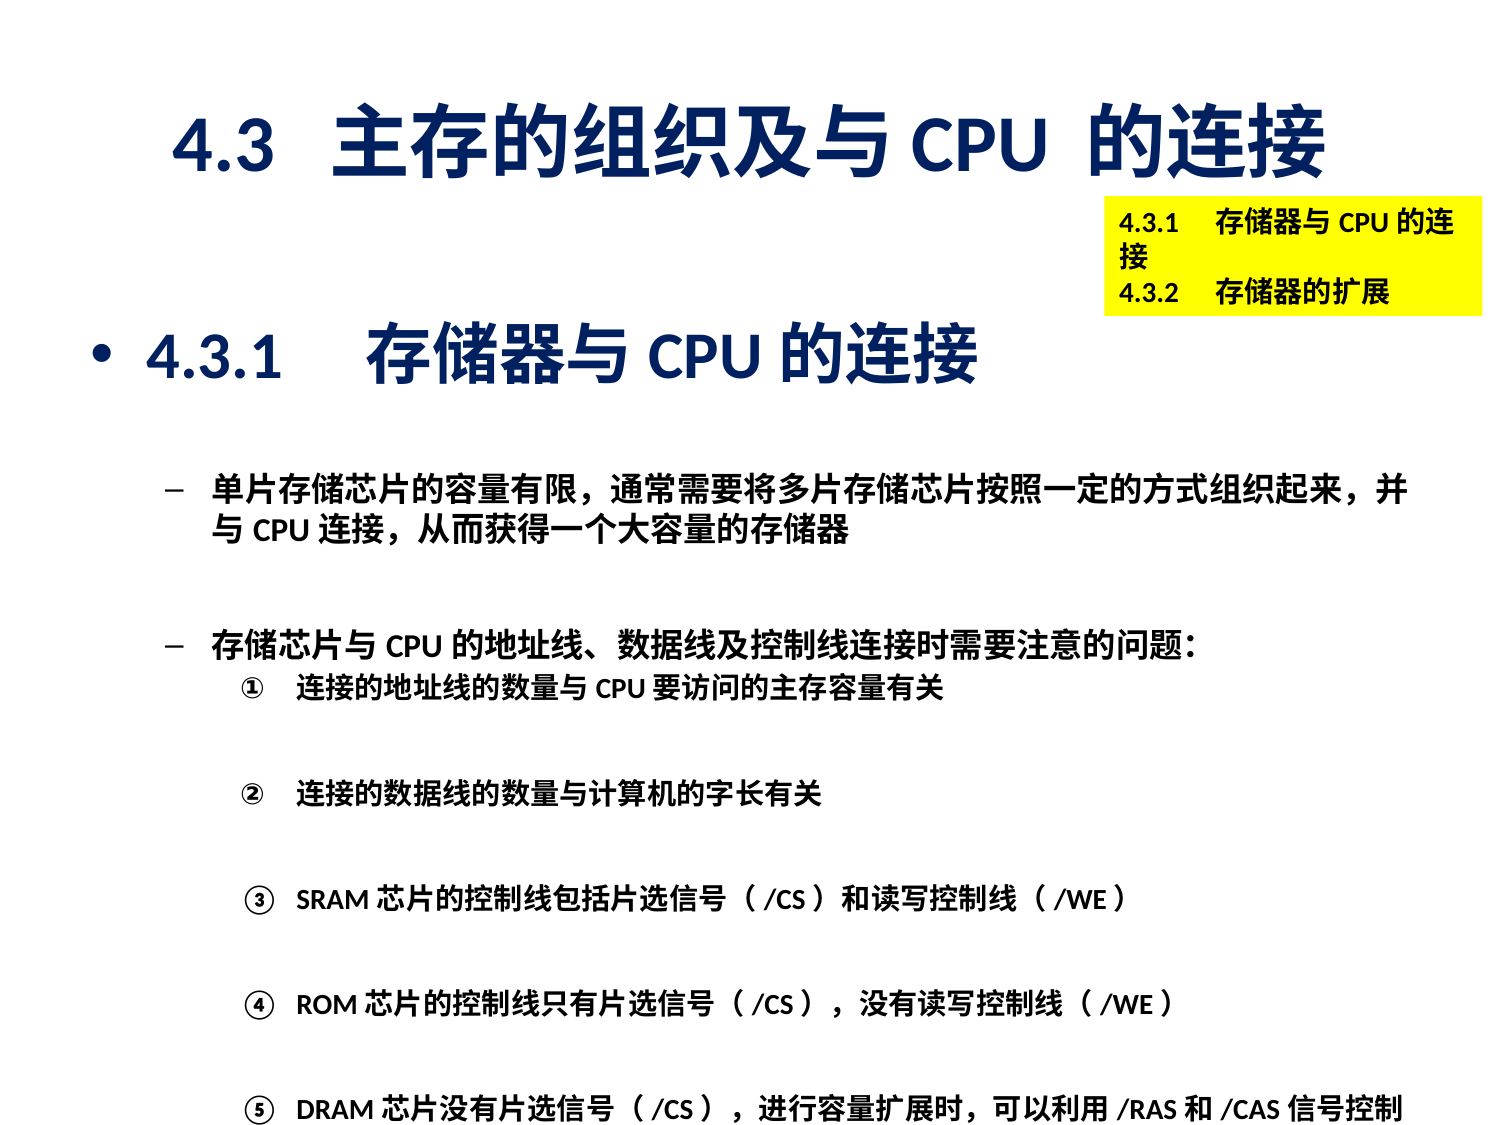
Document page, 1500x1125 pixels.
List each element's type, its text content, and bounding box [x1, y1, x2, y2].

list 4.3.1 存储器与CPU的连接 单片存储芯片的容量有限，通常需要将多片存储芯片按照一定的方式组织起来，并与CPU连接，从而获得一个大容量的存储器 存储芯片与CPU的地址线、数据线及控制线连接时需要注意的问题： 连接的地址线的数量与CPU要访问的主存容量有关 连接的数据线的数量与计算机的字长有关 SRAM芯片的控制线包括片选信号（/CS）和读写控制线（/WE） ROM芯片的控制线只有片选信号（/CS），没有读写控制线（/WE） DRAM芯片没有片选信号（/CS），进行容量扩展时，可以利用/RAS和/CAS信号控制芯片的选择 [75, 304, 1425, 1047]
title 4.3 主存的组织及与CPU 的连接 [75, 45, 1425, 233]
text_box 4.3.1 存储器与CPU的连接 4.3.2 存储器的扩展 [1104, 196, 1483, 316]
